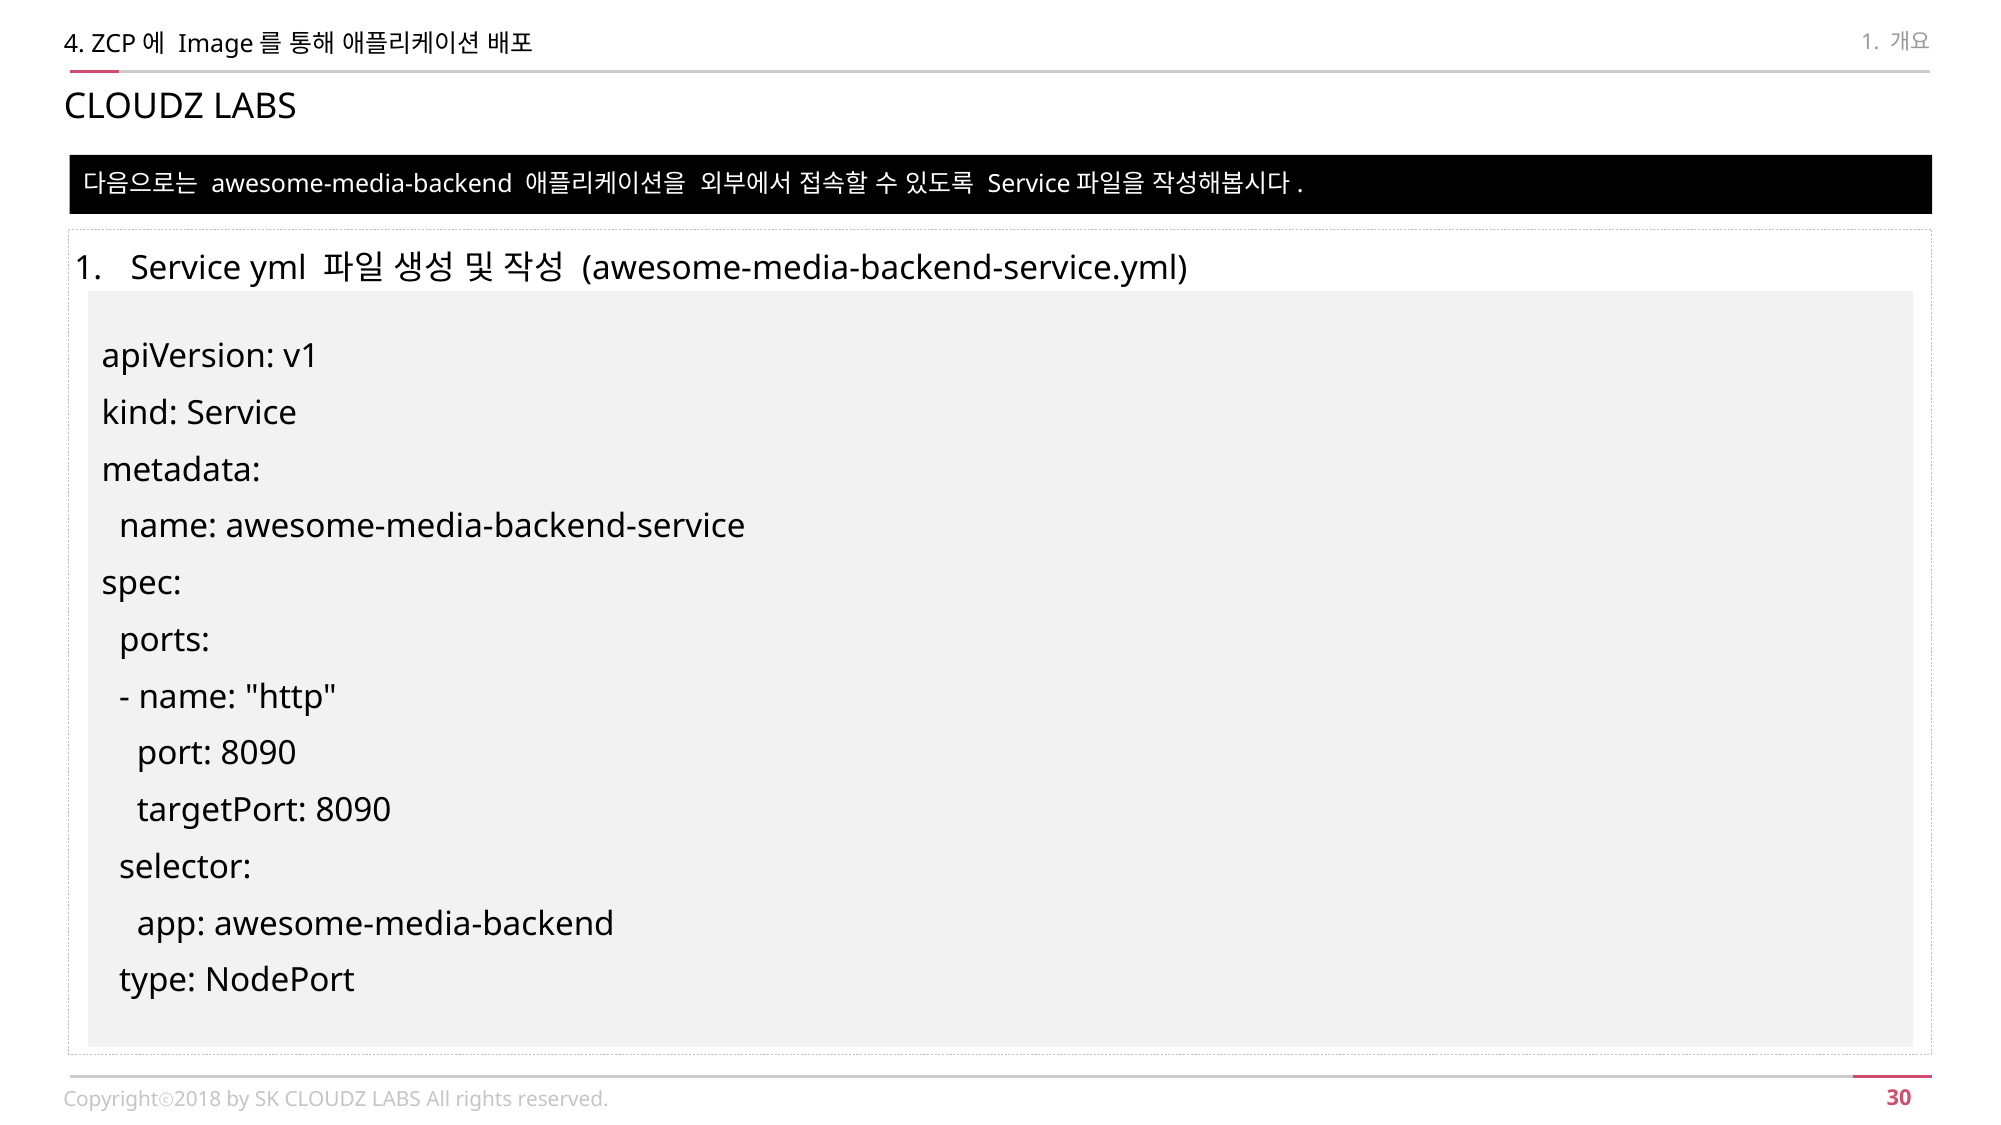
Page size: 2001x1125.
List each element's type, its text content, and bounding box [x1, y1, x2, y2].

list CLOUDZ LABS [50, 79, 1931, 144]
list 1. 개요 [1159, 30, 1931, 79]
text_box apiVersion: v1 kind: Service metadata: name: awesome-media-backend-service spec: ports: - name: "http" port: 8090 targetPort: 8090 selector: app: awesome-media-backend type: NodePort [87, 290, 1913, 1047]
list 다음으로는 awesome-media-backend 애플리케이션을 외부에서 접속할 수 있도록 Service파일을 작성해봅시다. [69, 154, 1933, 214]
list 4. ZCP에 Image를 통해 애플리케이션 배포 [50, 30, 1153, 78]
text_box Service yml 파일 생성 및 작성 (awesome-media-backend-service.yml) [59, 238, 1932, 493]
footer Copyrightⓒ2018 by SK CLOUDZ LABS All rights reserved. [48, 1072, 1102, 1124]
